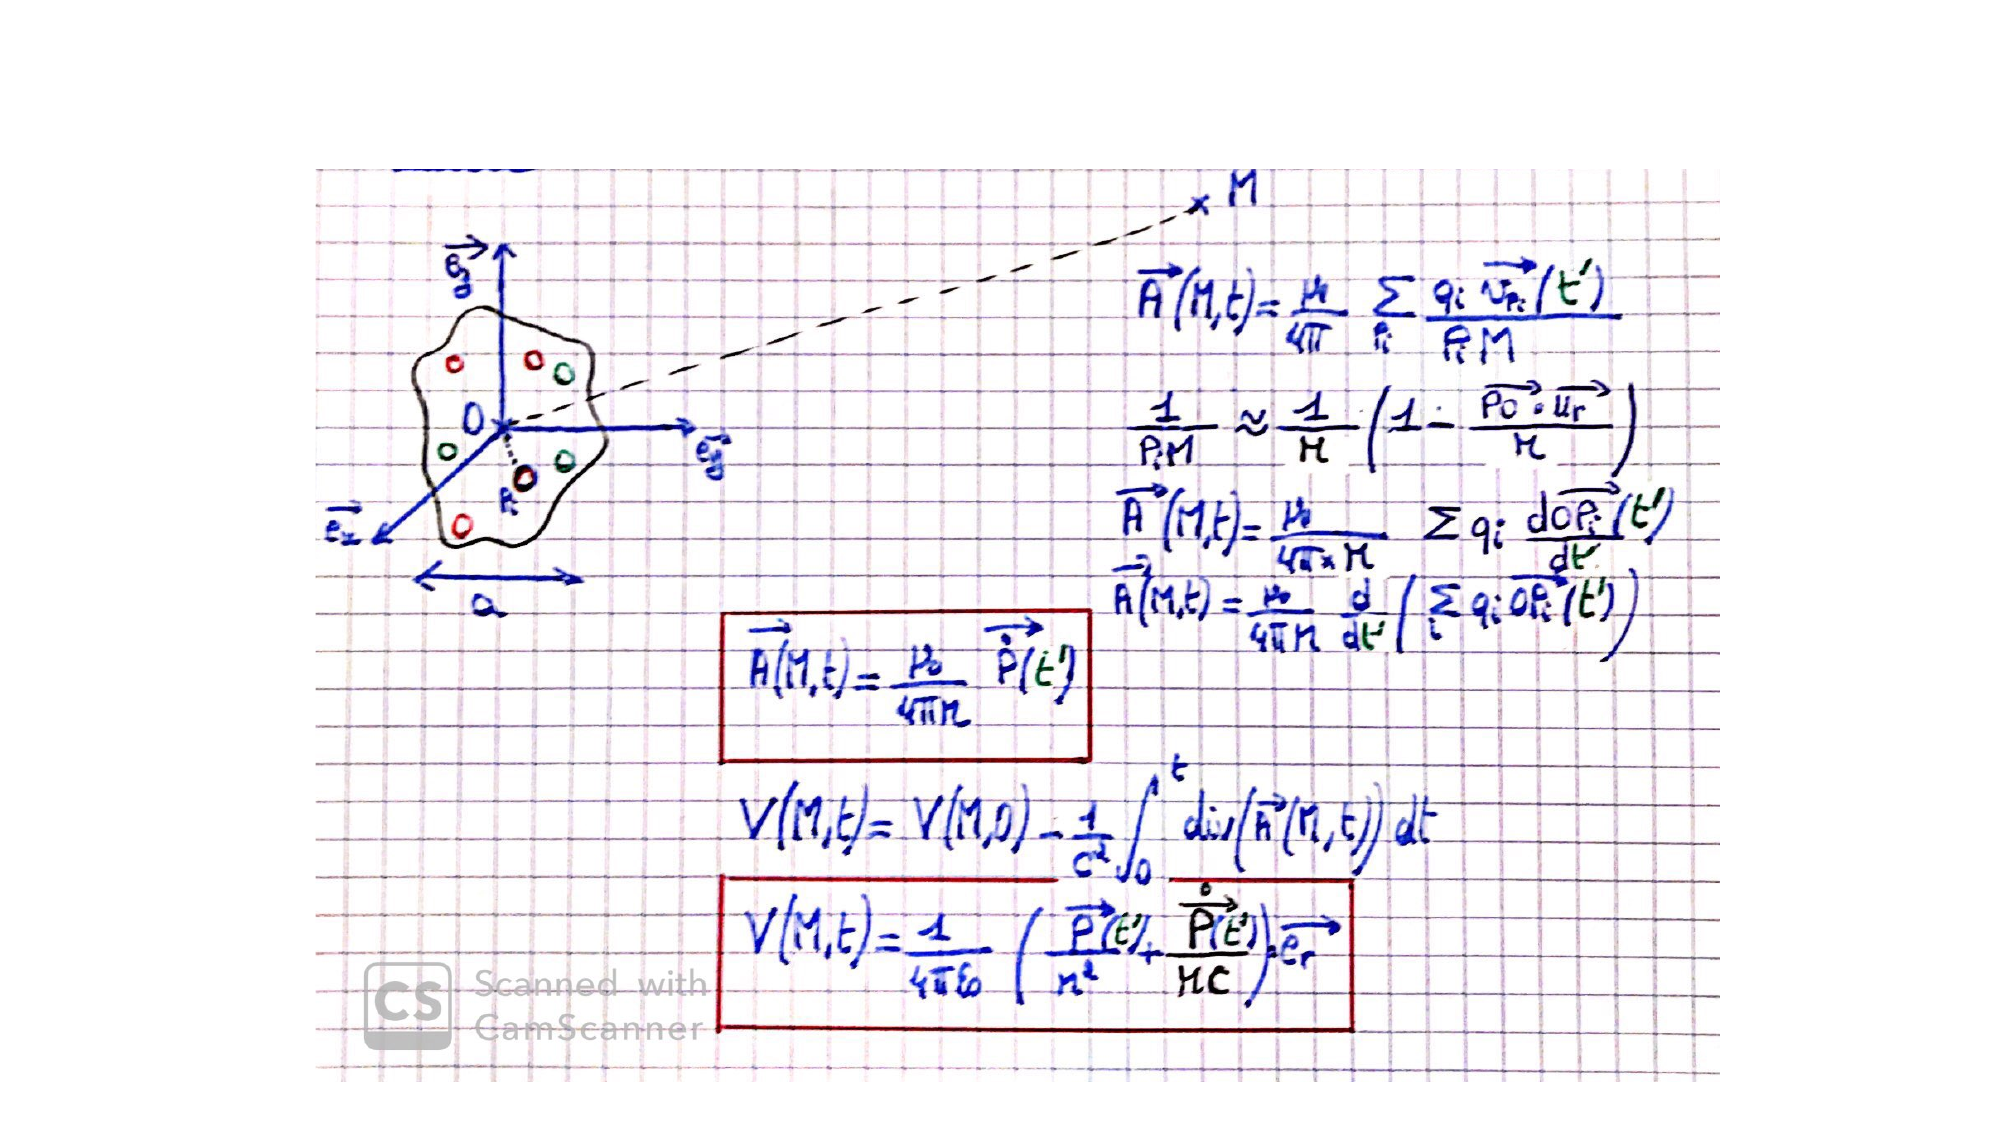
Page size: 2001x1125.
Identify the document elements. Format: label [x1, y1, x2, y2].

picture [315, 169, 1720, 1082]
